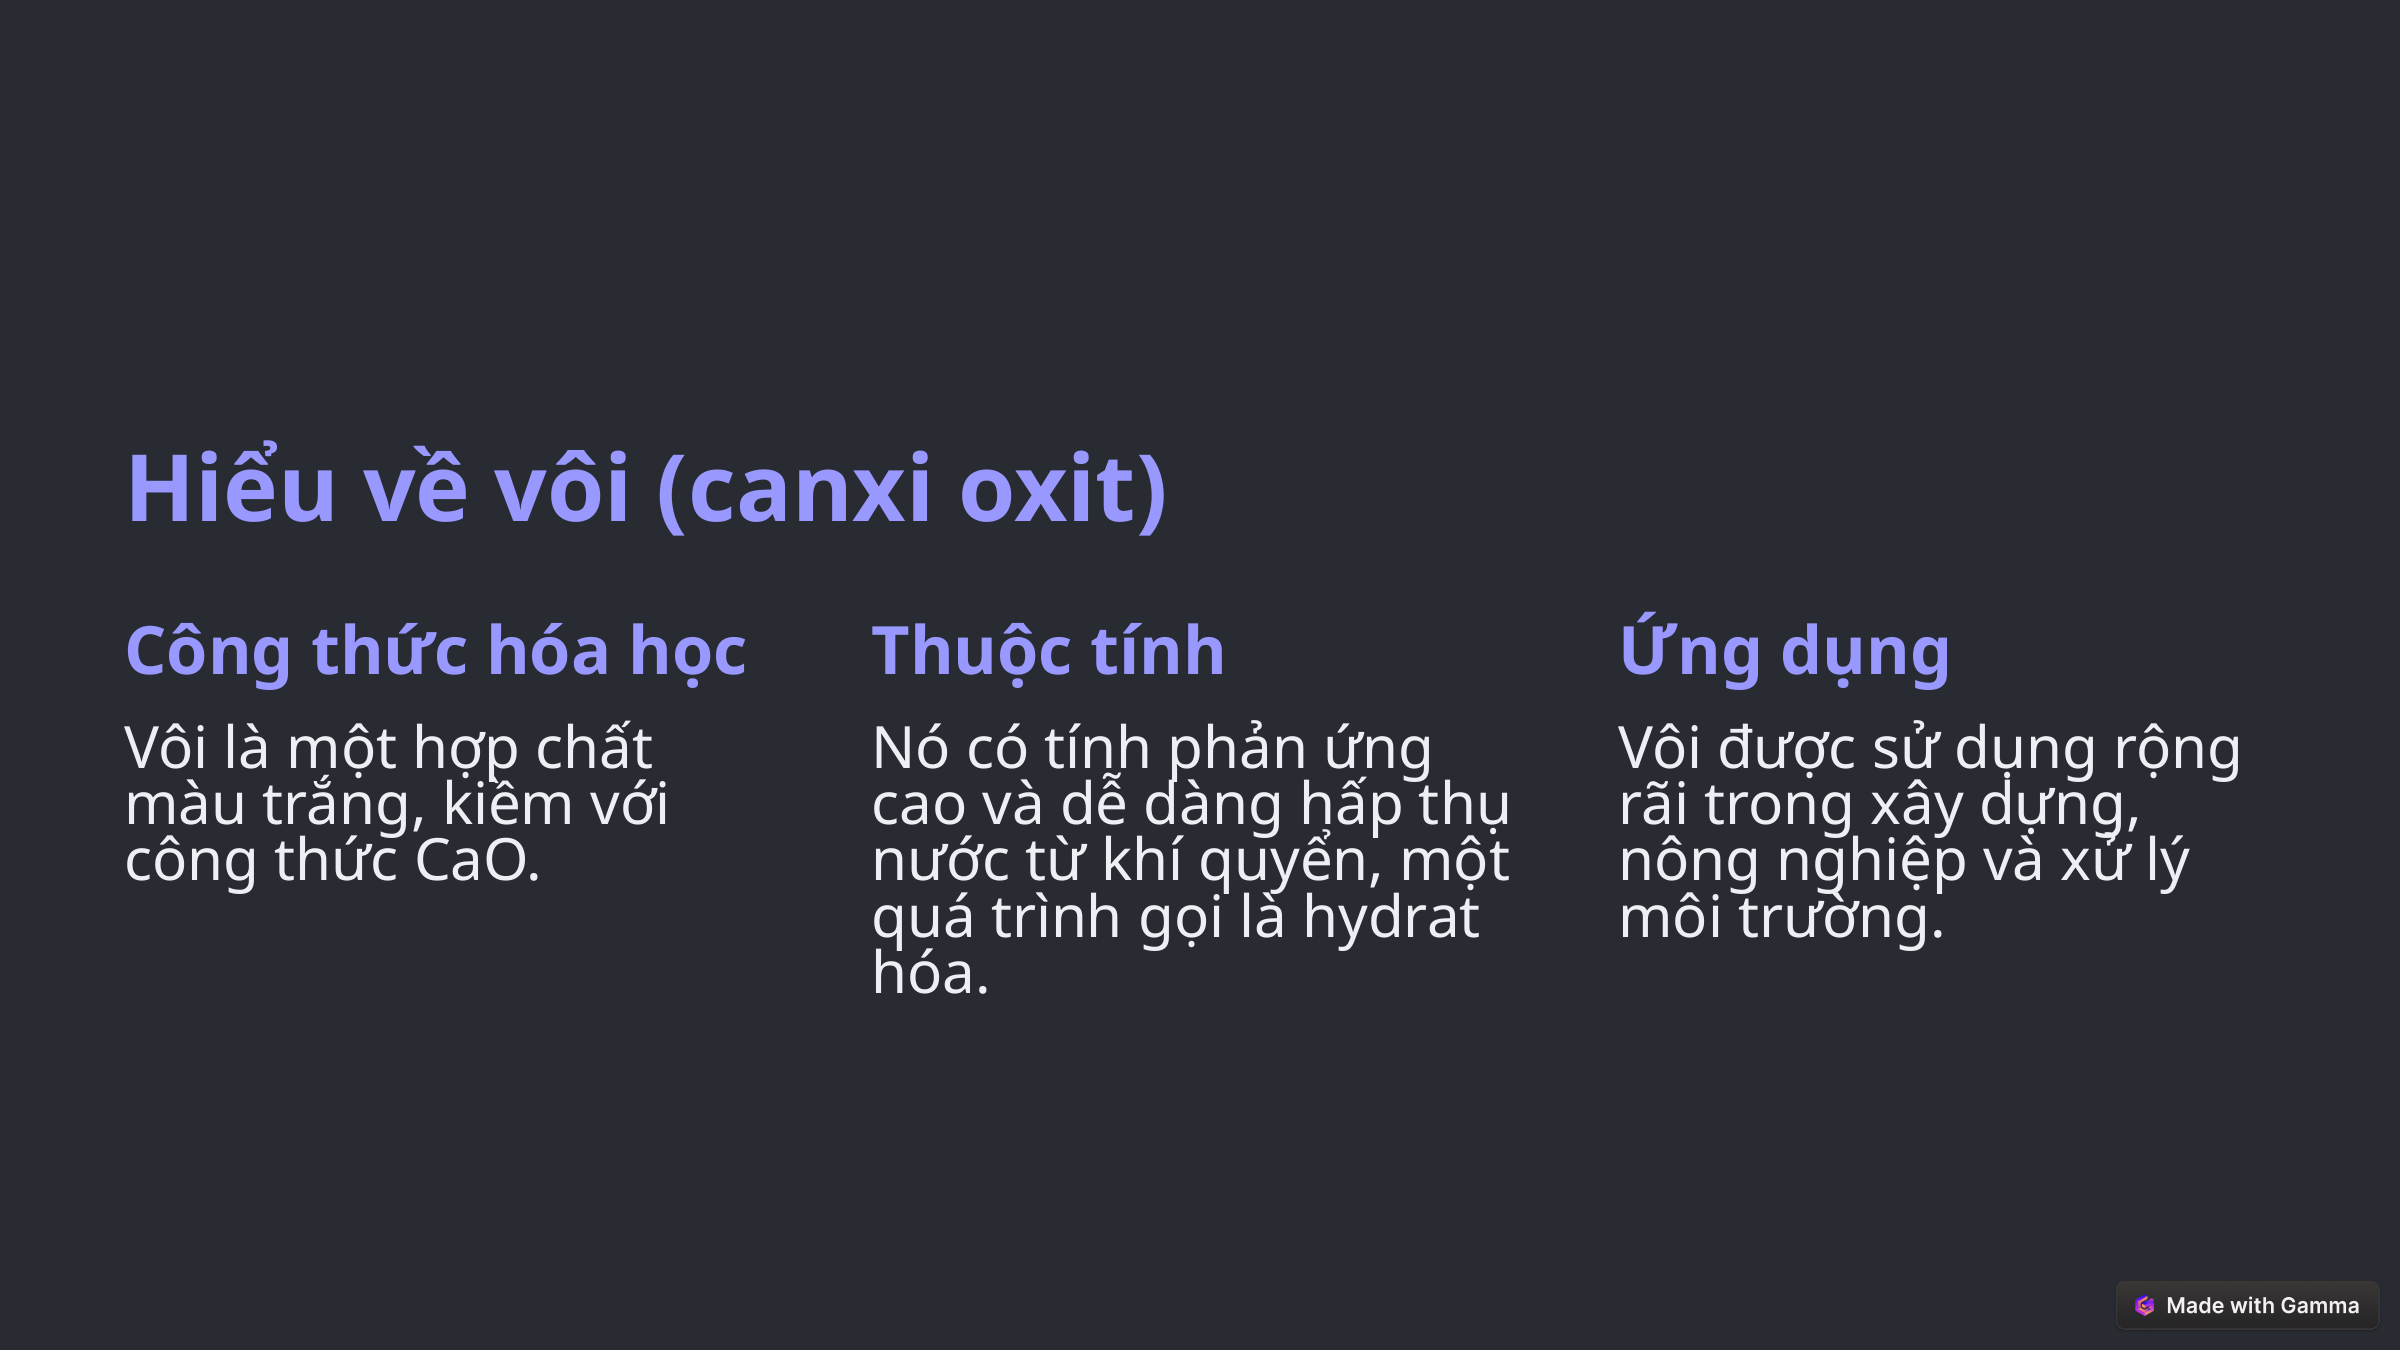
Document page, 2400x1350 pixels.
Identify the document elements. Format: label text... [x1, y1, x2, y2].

text_box Công thức hóa học [124, 629, 592, 688]
text_box Vôi được sử dụng rộng rãi trong xây dựng, nông nghiệp và xử lý môi trường. [1618, 723, 2278, 895]
text_box Thuộc tính [871, 629, 1340, 688]
text_box Nó có tính phản ứng cao và dễ dàng hấp thụ nước từ khí quyển, một quá trình gọi là hydrat hóa. [871, 723, 1531, 895]
picture [2106, 1271, 2389, 1339]
text_box Vôi là một hợp chất màu trắng, kiềm với công thức CaO. [124, 723, 784, 838]
text_box Hiểu về vôi (canxi oxit) [124, 423, 1631, 541]
text_box Ứng dụng [1618, 629, 2087, 688]
